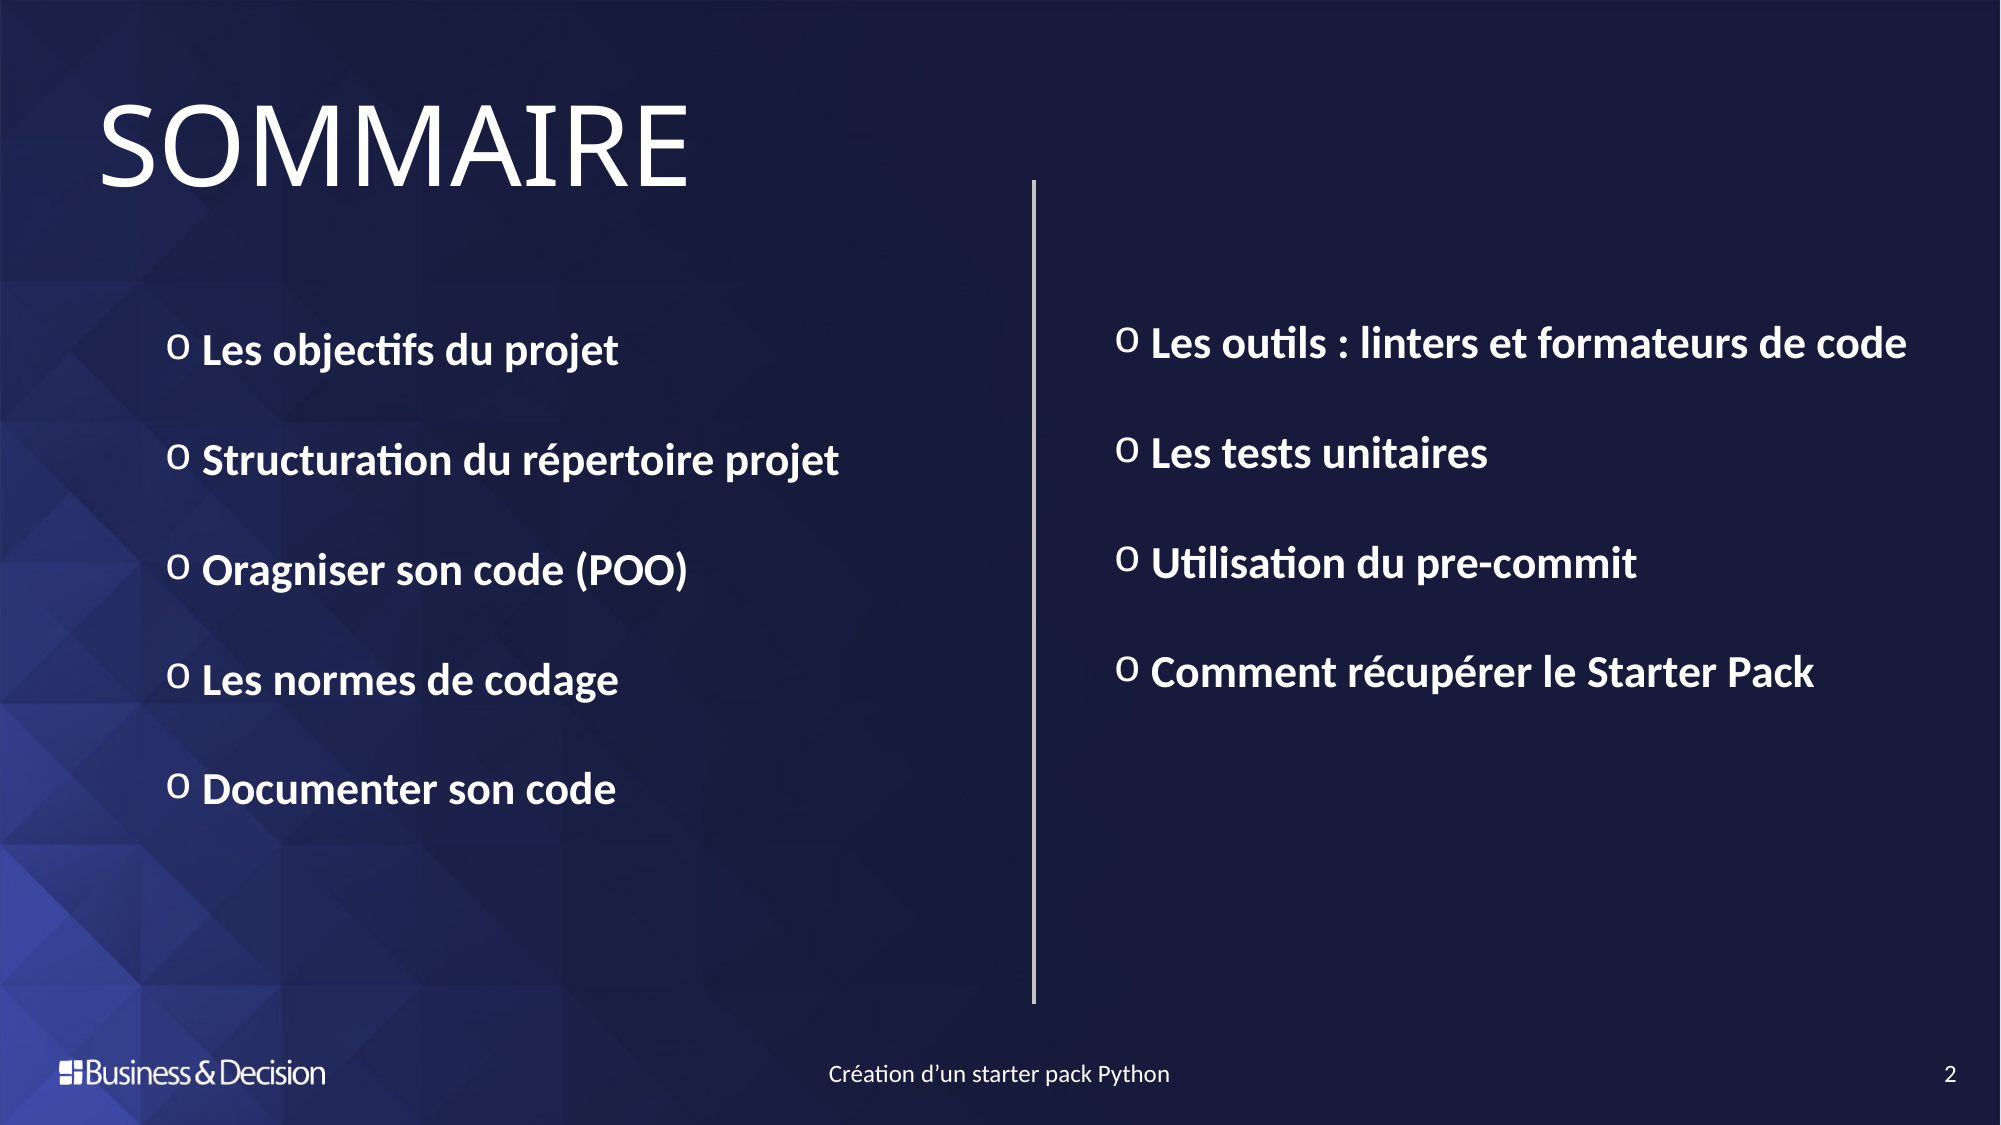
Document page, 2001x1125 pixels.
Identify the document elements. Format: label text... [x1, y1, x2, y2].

picture [0, 0, 2001, 1125]
text_box [1036, 275, 2000, 643]
slide_number 2 [1521, 1042, 1972, 1103]
title Sommaire [82, 57, 1965, 243]
footer Création d’un starter pack Python [662, 1042, 1338, 1103]
text_box Les objectifs du projet Structuration du répertoire projet Oragniser son code (POO) Les normes de codage Documenter son code [149, 267, 1000, 884]
text_box Les outils : linters et formateurs de code Les tests unitaires Utilisation du pre-commit Comment récupérer le Starter Pack [1098, 305, 2000, 752]
